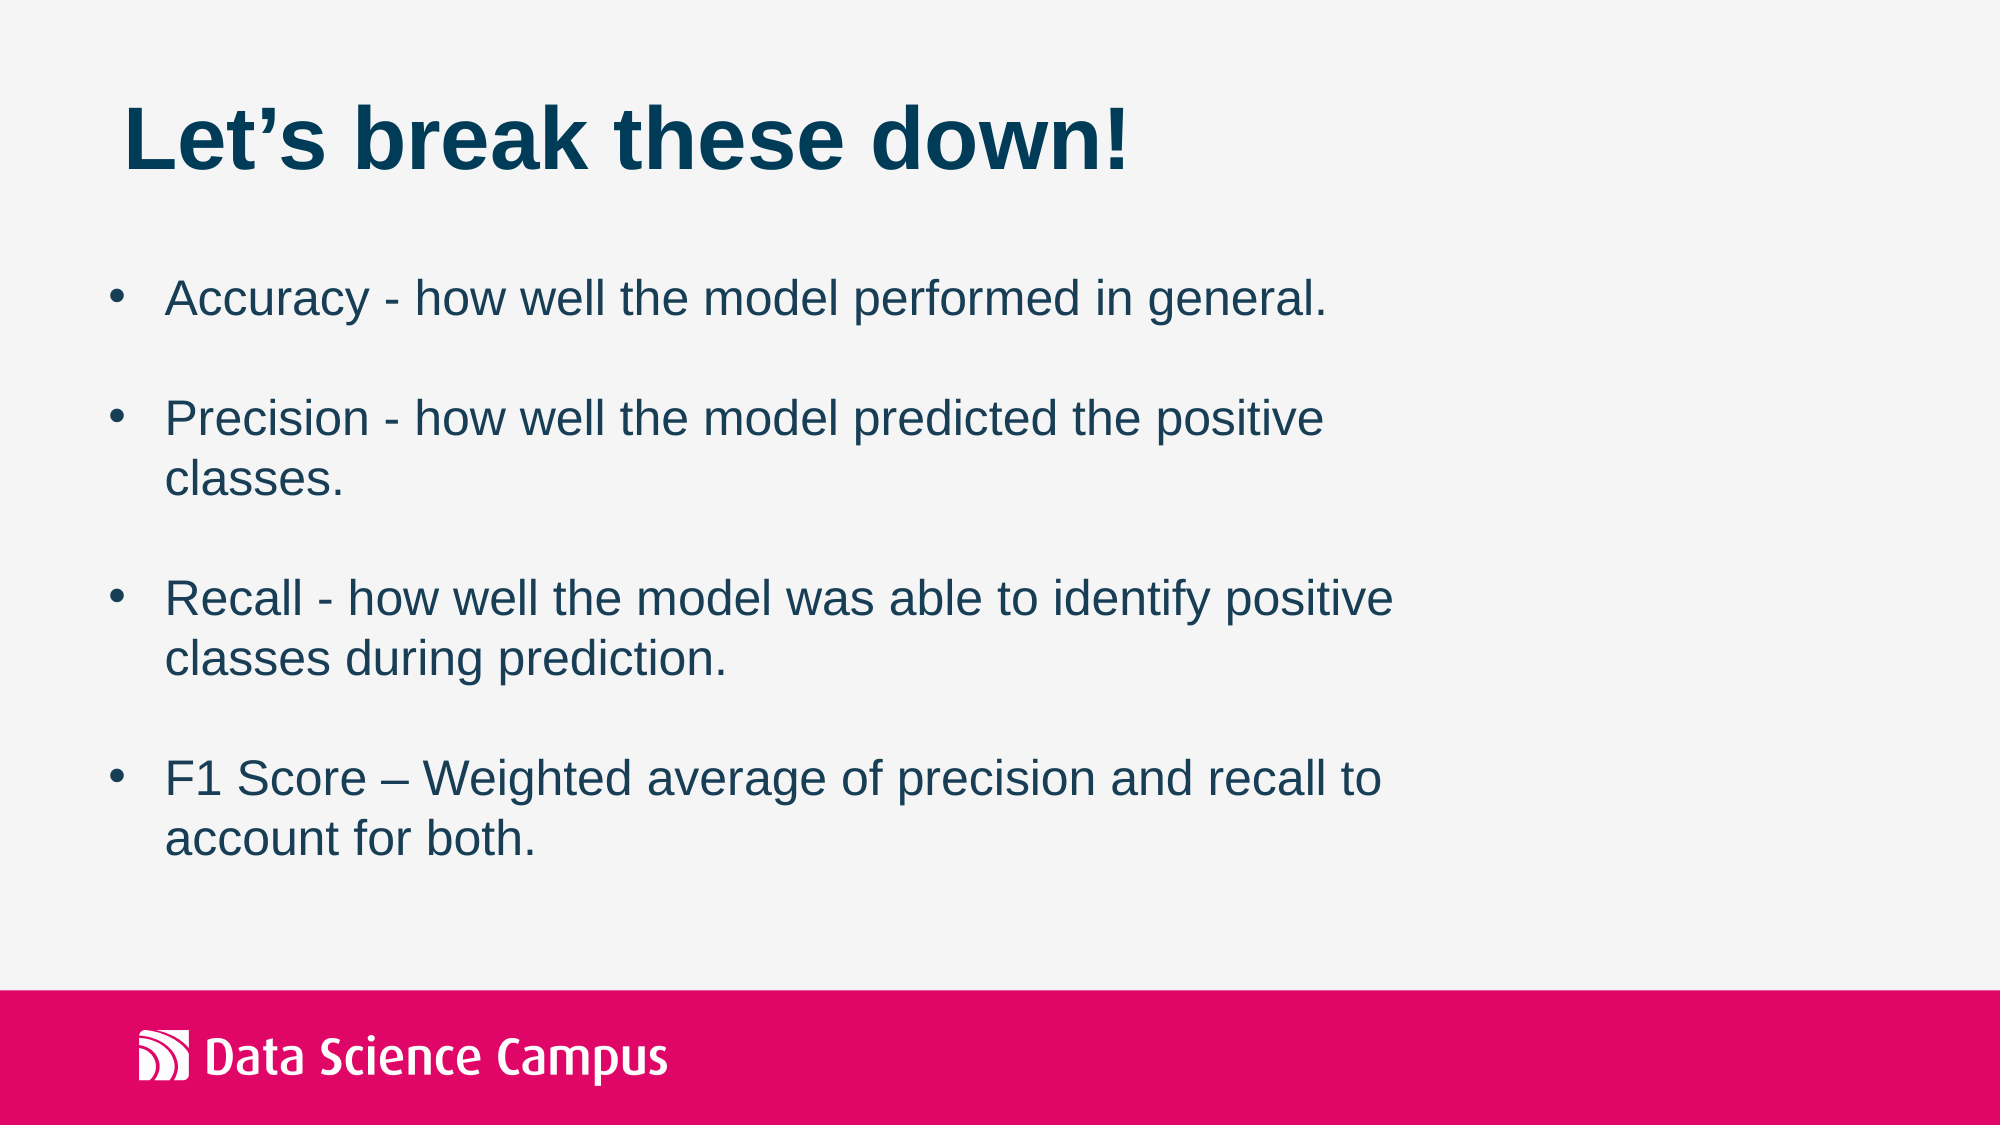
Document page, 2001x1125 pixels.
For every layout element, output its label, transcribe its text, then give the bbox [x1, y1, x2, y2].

text_box Accuracy - how well the model performed in general. Precision - how well the model predicted the positive classes. Recall - how well the model was able to identify positive classes during prediction. F1 Score – Weighted average of precision and recall to account for both. [108, 257, 1474, 873]
title Let’s break these down! [108, 84, 1633, 197]
picture [139, 1030, 667, 1086]
